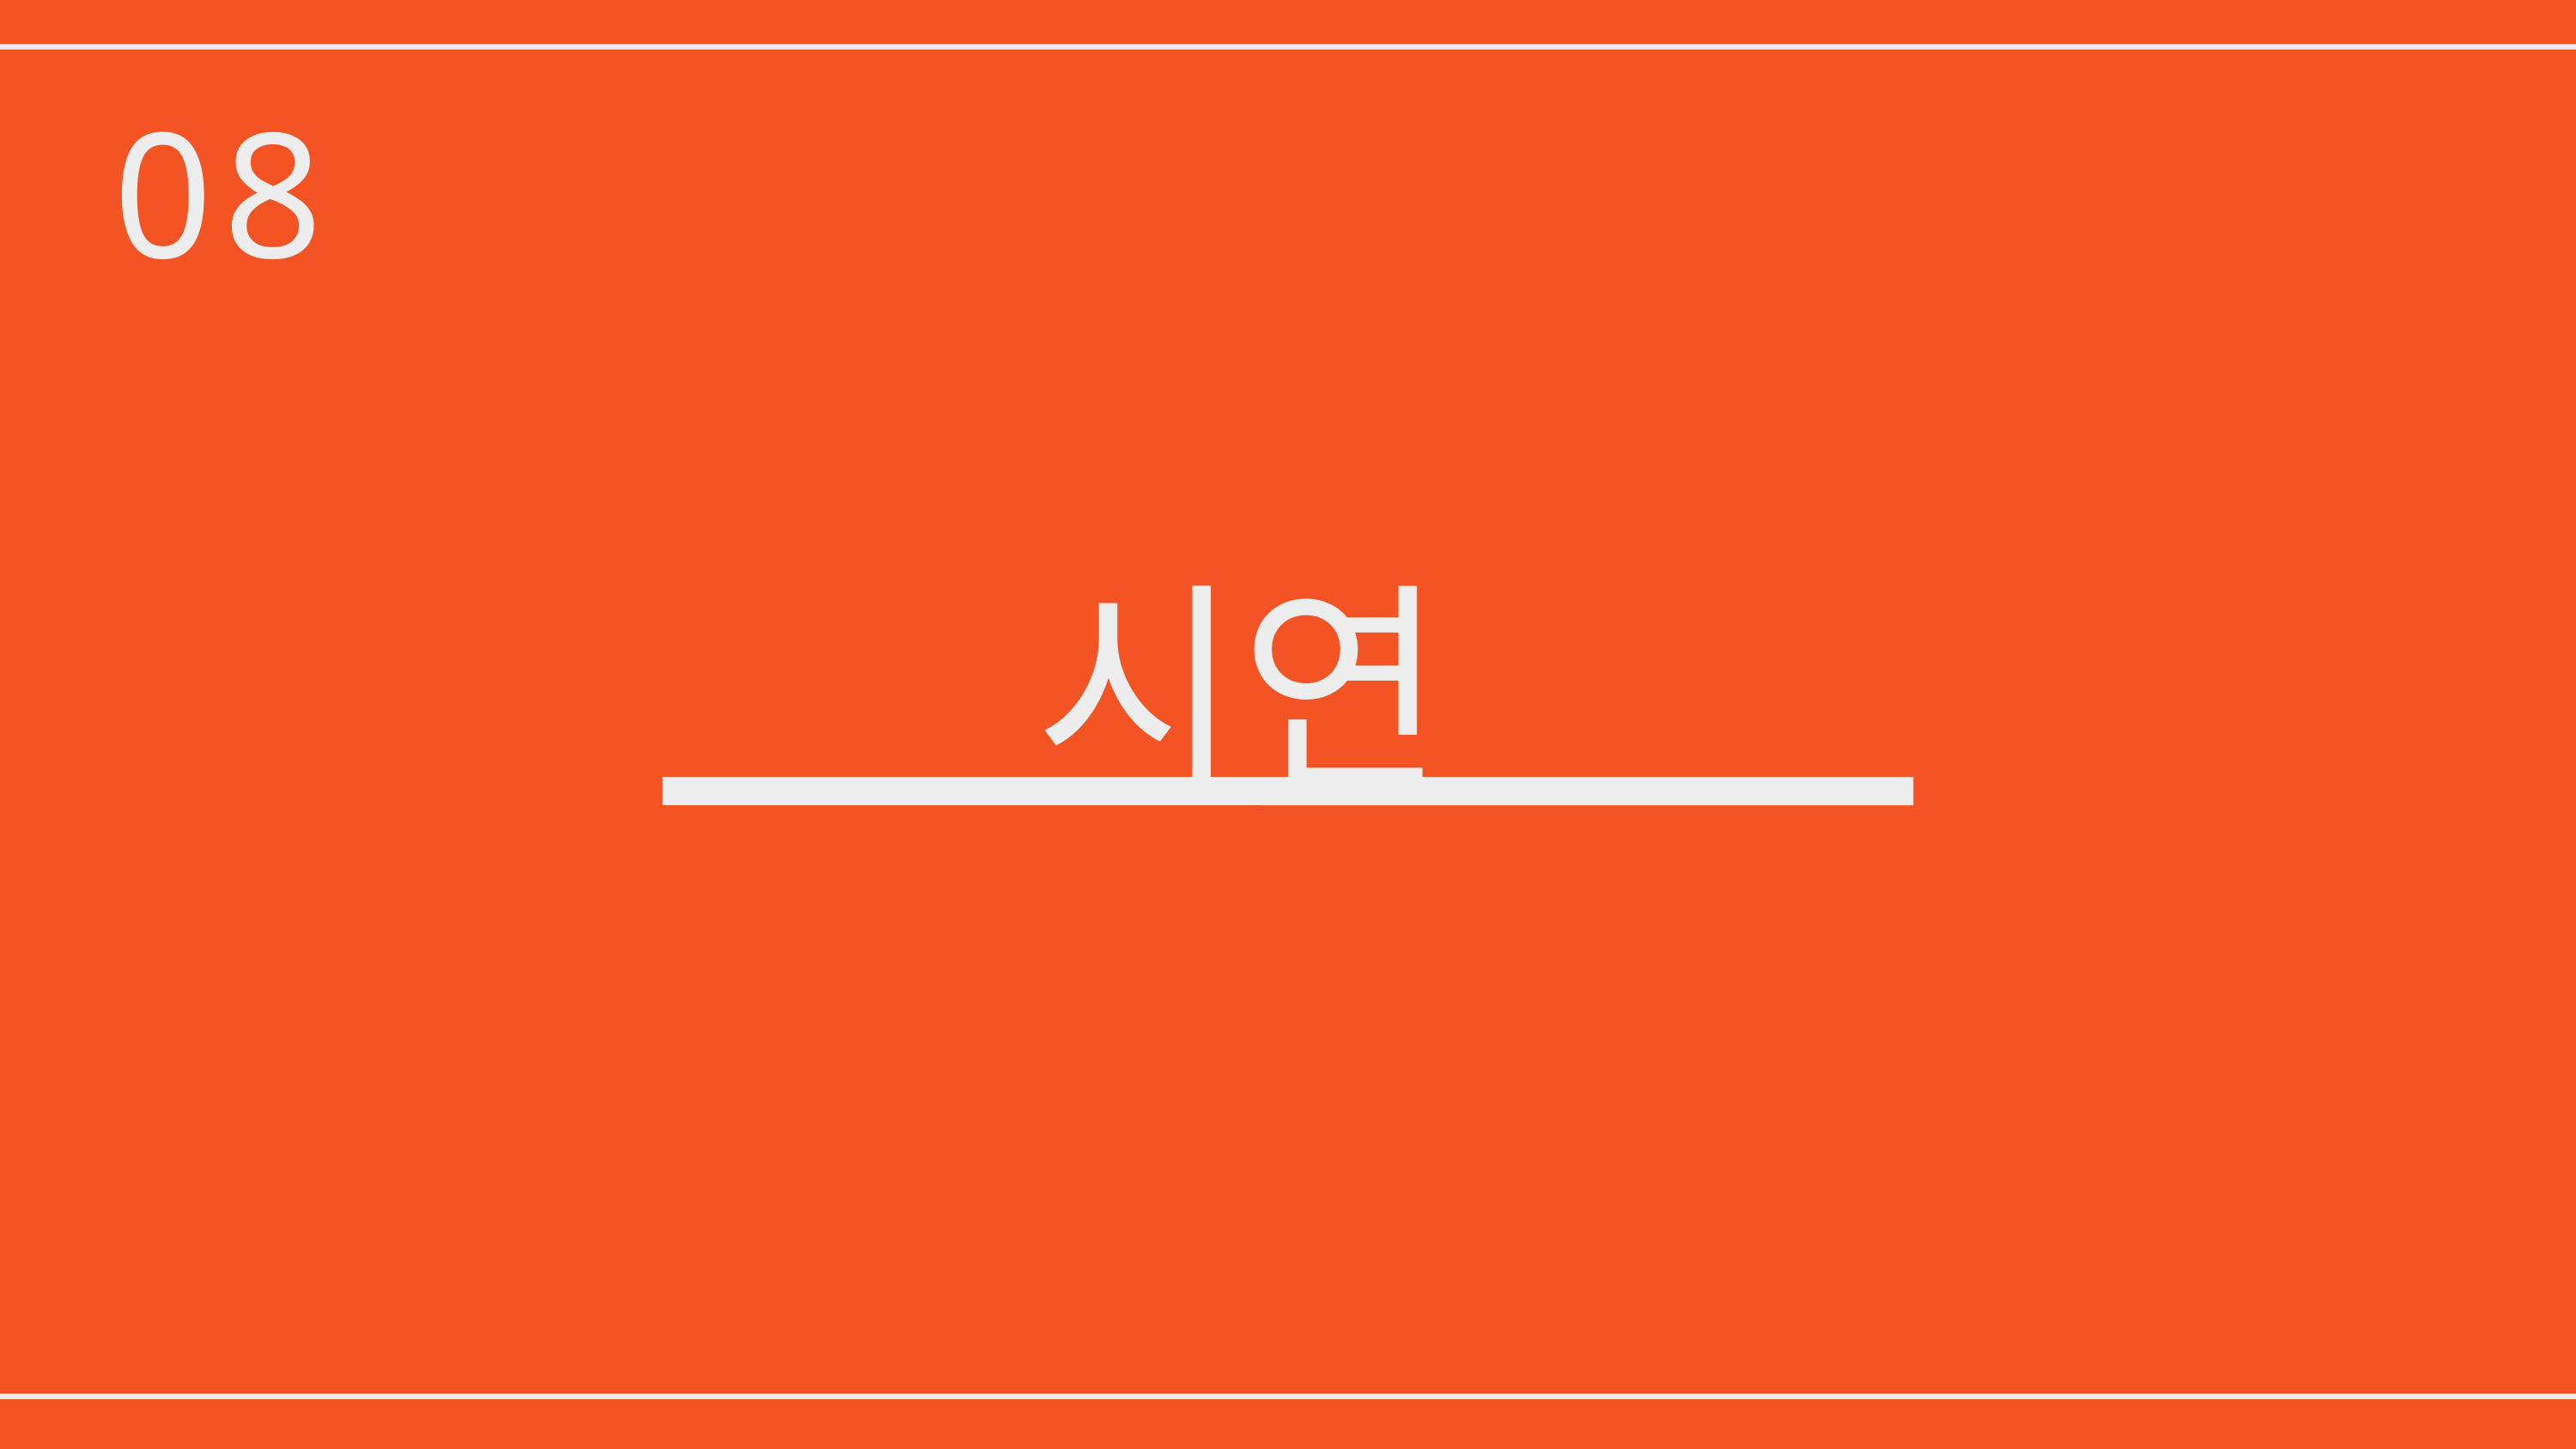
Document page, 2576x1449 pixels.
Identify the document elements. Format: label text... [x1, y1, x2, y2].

text_box 08 [113, 70, 740, 293]
text_box 시연 [204, 454, 2277, 815]
